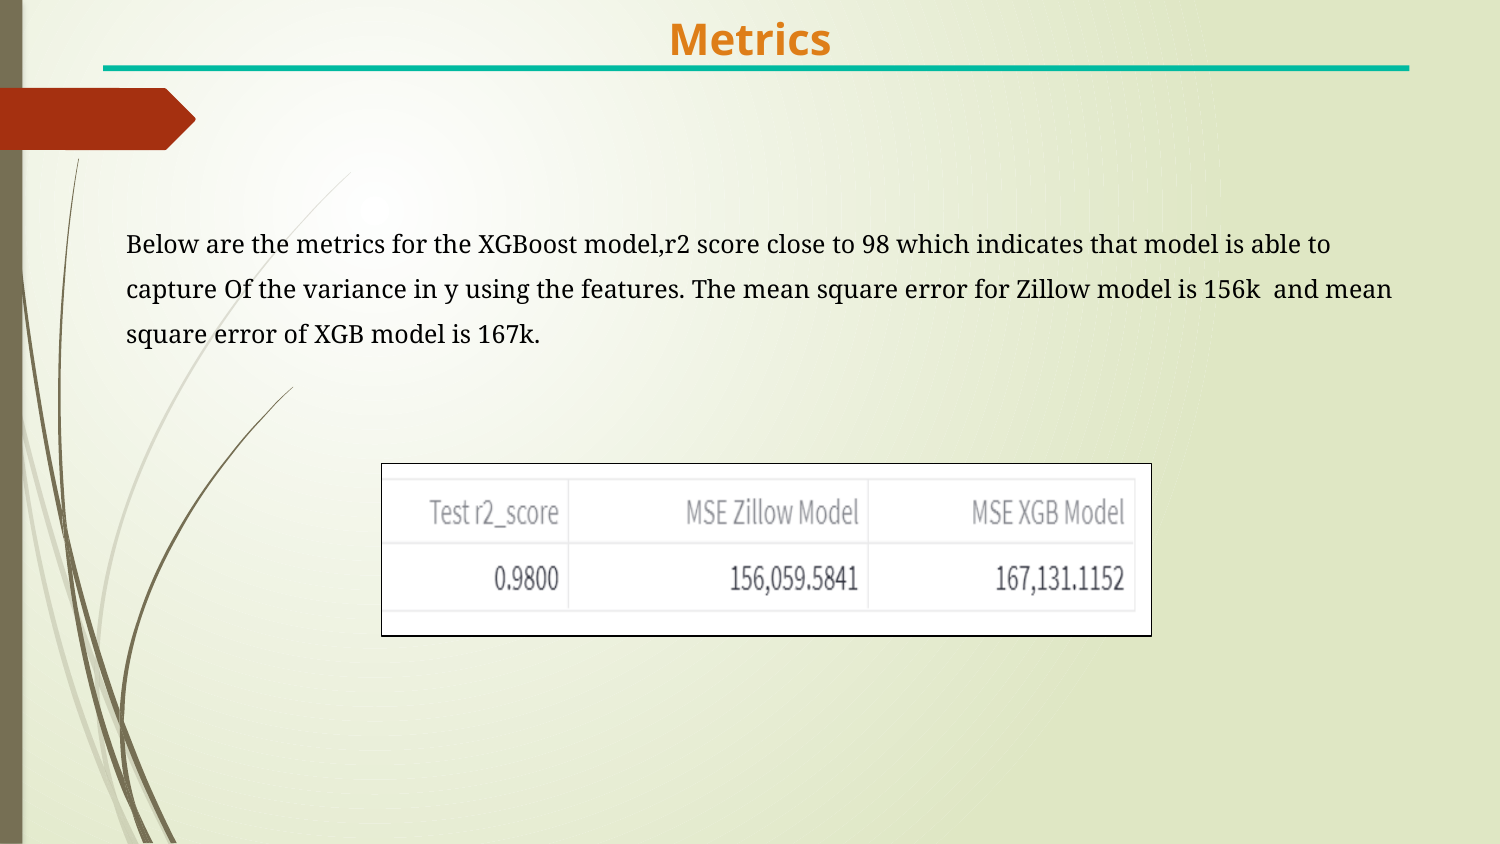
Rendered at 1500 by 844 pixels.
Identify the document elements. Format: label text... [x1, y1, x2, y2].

text_box [103, 65, 1410, 72]
text_box Below are the metrics for the XGBoost model,r2 score close to 98 which indicates that model is able to capture Of the variance in y using the features. The mean square error for Zillow model is 156k and mean square error of XGB model is 167k. [114, 208, 1443, 355]
title Metrics [103, 9, 1397, 65]
picture [382, 464, 1152, 636]
